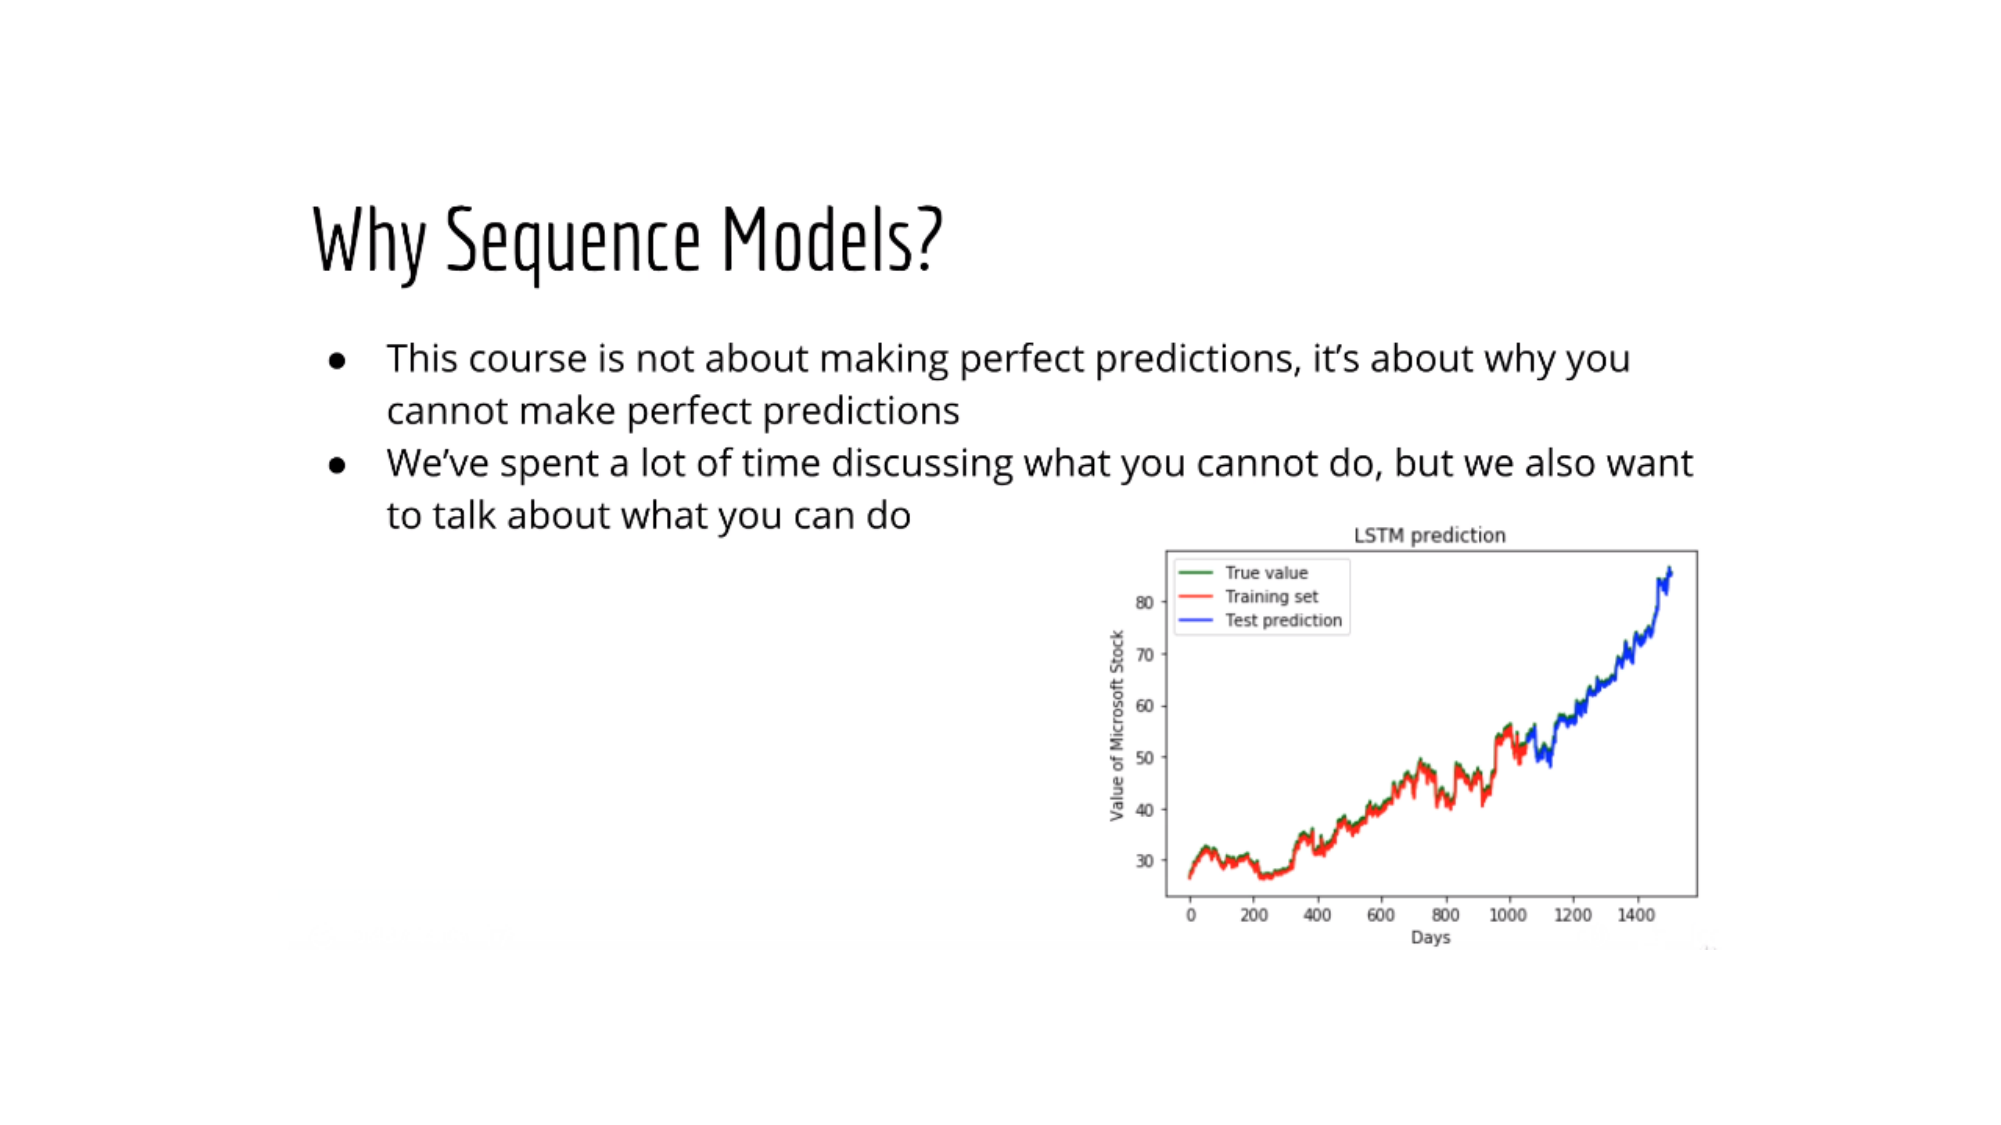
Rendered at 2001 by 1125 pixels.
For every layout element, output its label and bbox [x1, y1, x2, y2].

picture [278, 174, 1722, 950]
